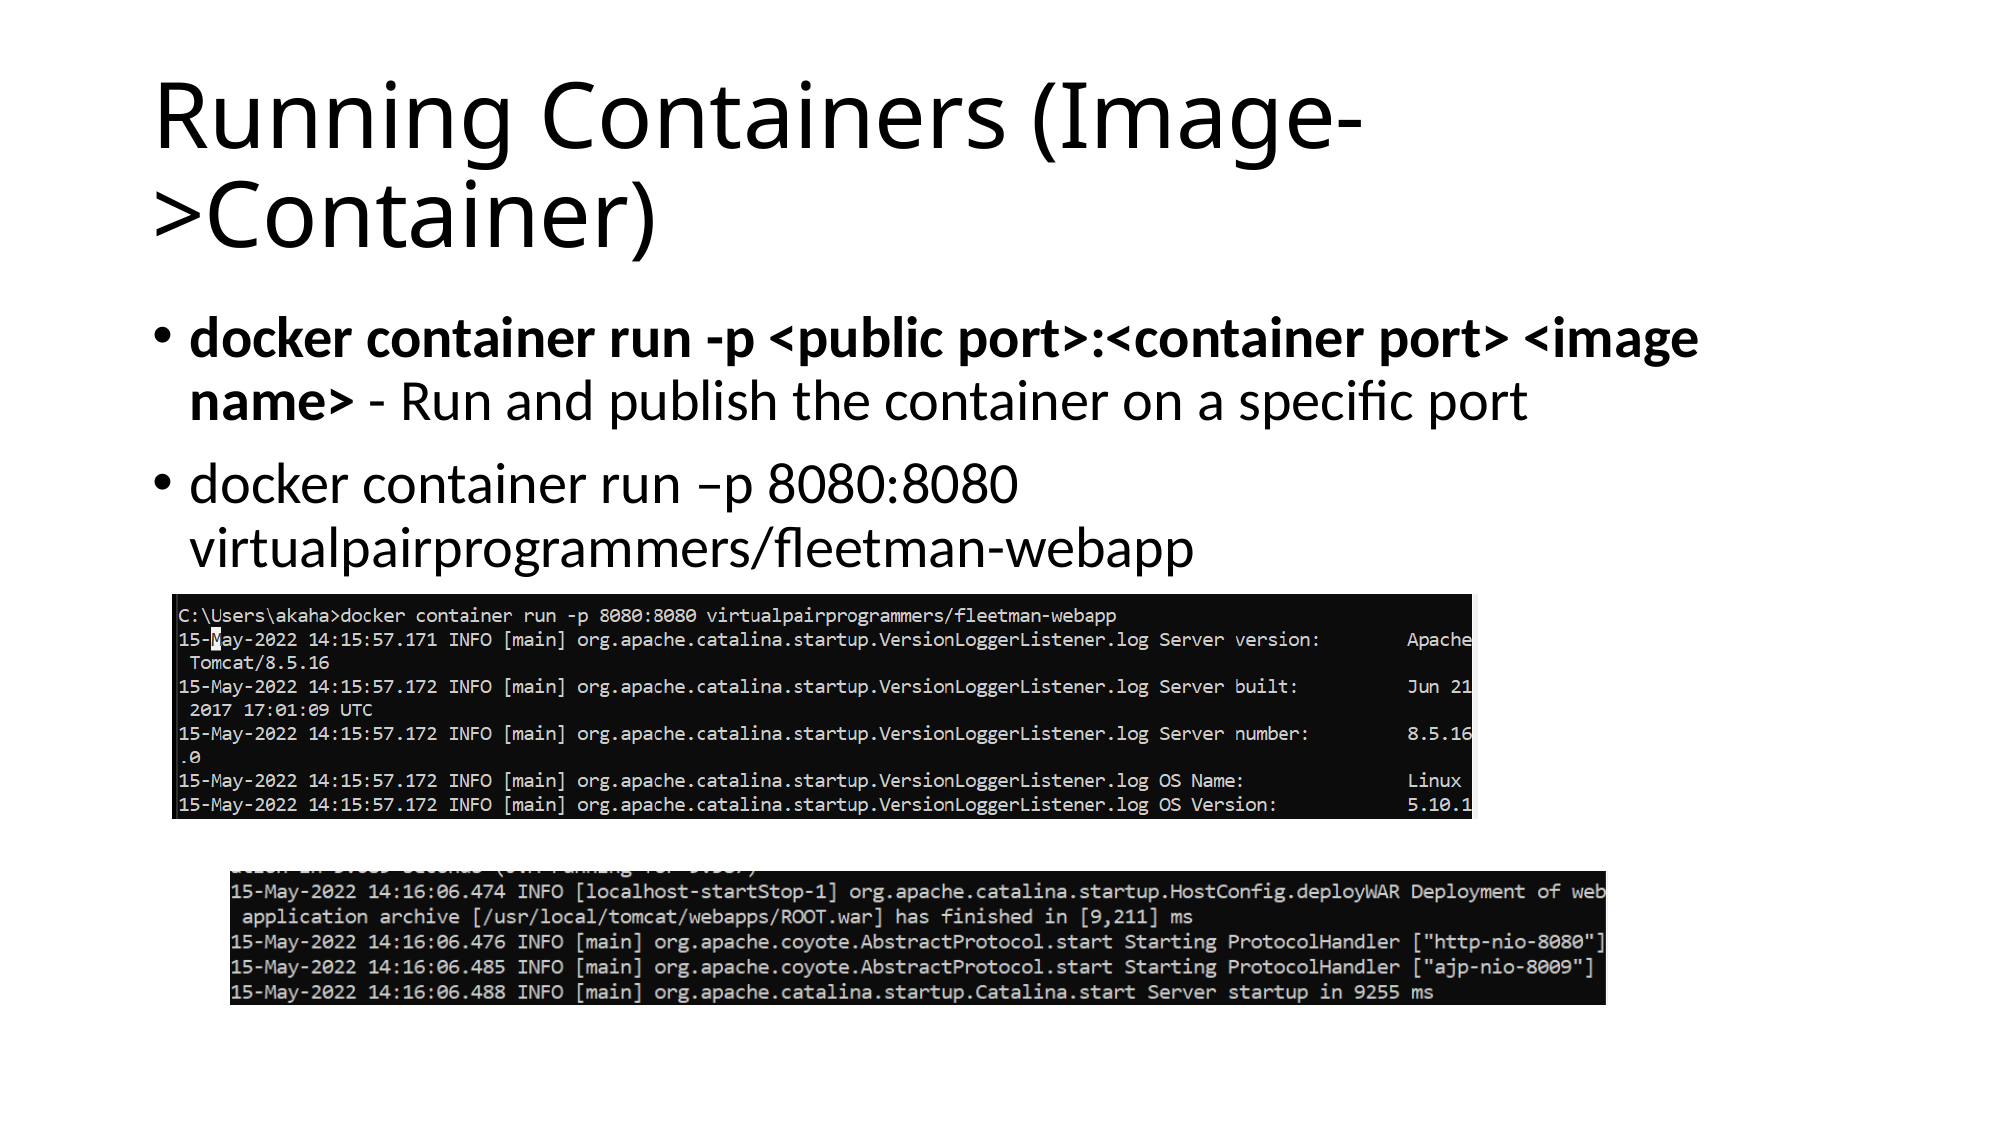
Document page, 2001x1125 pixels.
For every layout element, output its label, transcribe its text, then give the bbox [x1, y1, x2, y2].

picture [172, 594, 1478, 820]
title Running Containers (Image->Container) [137, 59, 1863, 278]
list docker container run -p <public port>:<container port> <image name> - Run and publish the container on a specific port docker container run –p 8080:8080 virtualpairprogrammers/fleetman-webapp [137, 299, 1863, 1014]
picture [230, 871, 1608, 1005]
